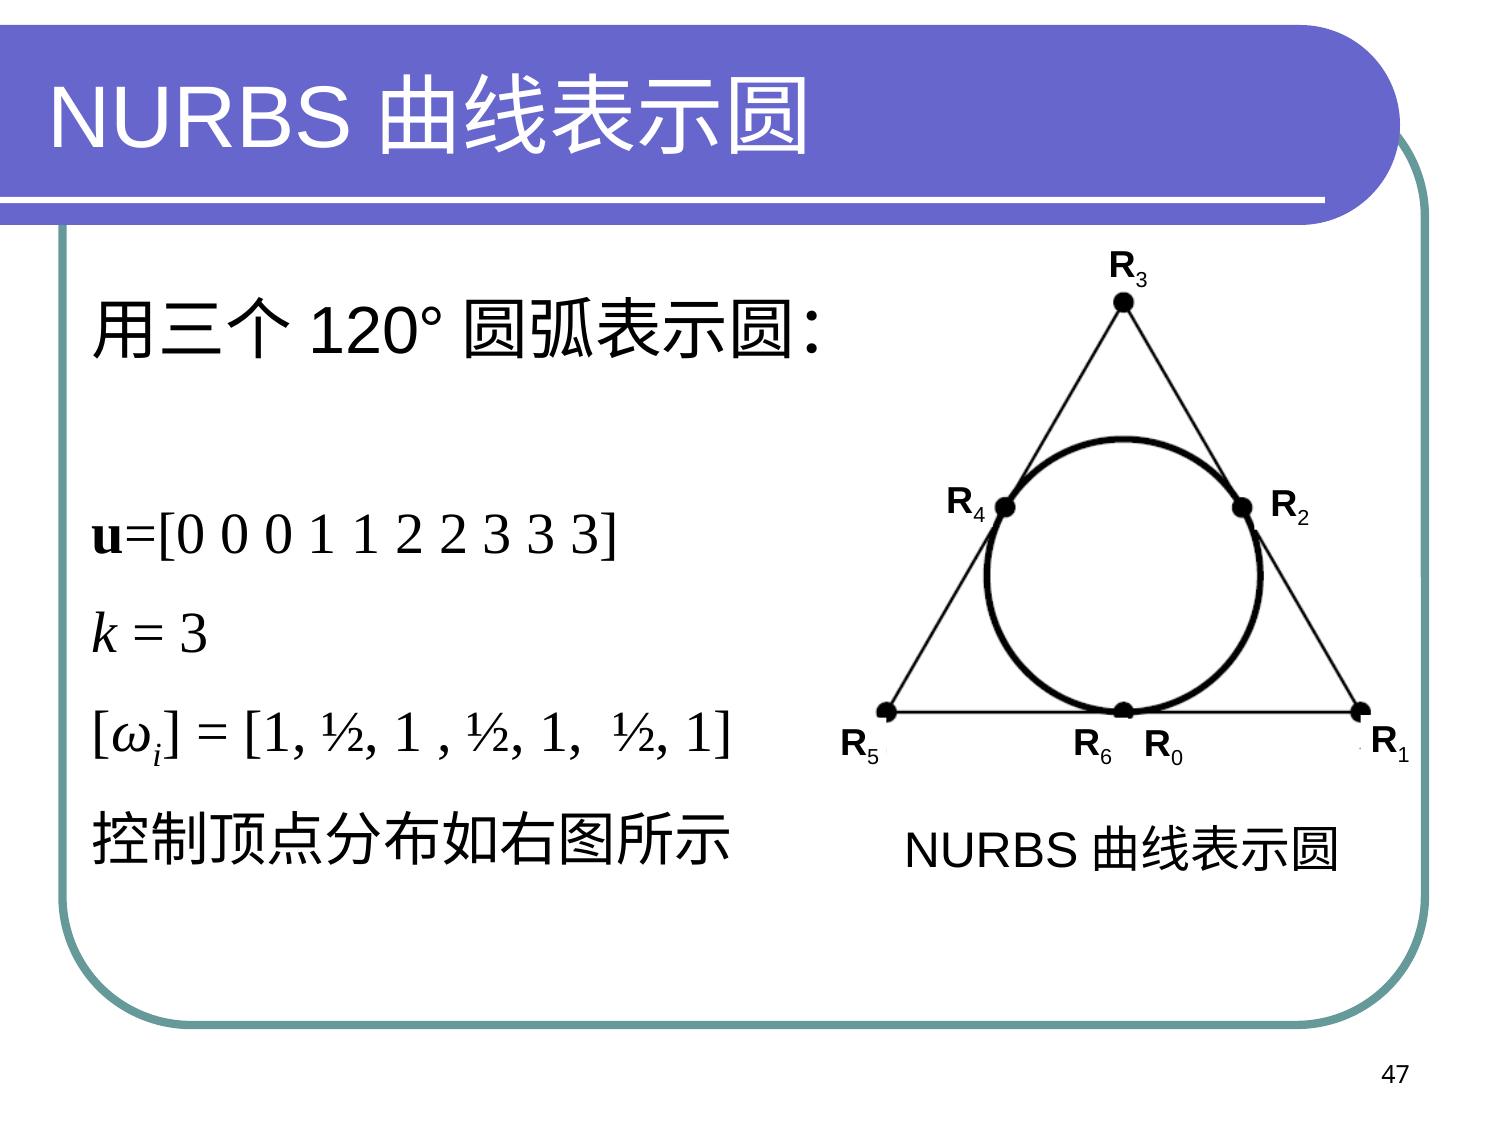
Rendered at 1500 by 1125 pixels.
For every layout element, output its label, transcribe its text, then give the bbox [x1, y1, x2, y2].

title NURBS曲线表示圆 [31, 37, 1348, 188]
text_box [832, 243, 1420, 778]
text_box NURBS曲线表示圆 [856, 810, 1388, 886]
slide_number 47 [1074, 1024, 1426, 1101]
list 用三个120°圆弧表示圆： u=[0 0 0 1 1 2 2 3 3 3] k = 3 [ωi] = [1, ½, 1 , ½, 1, ½, 1] 控制顶点分布如右图所示 [76, 278, 822, 965]
